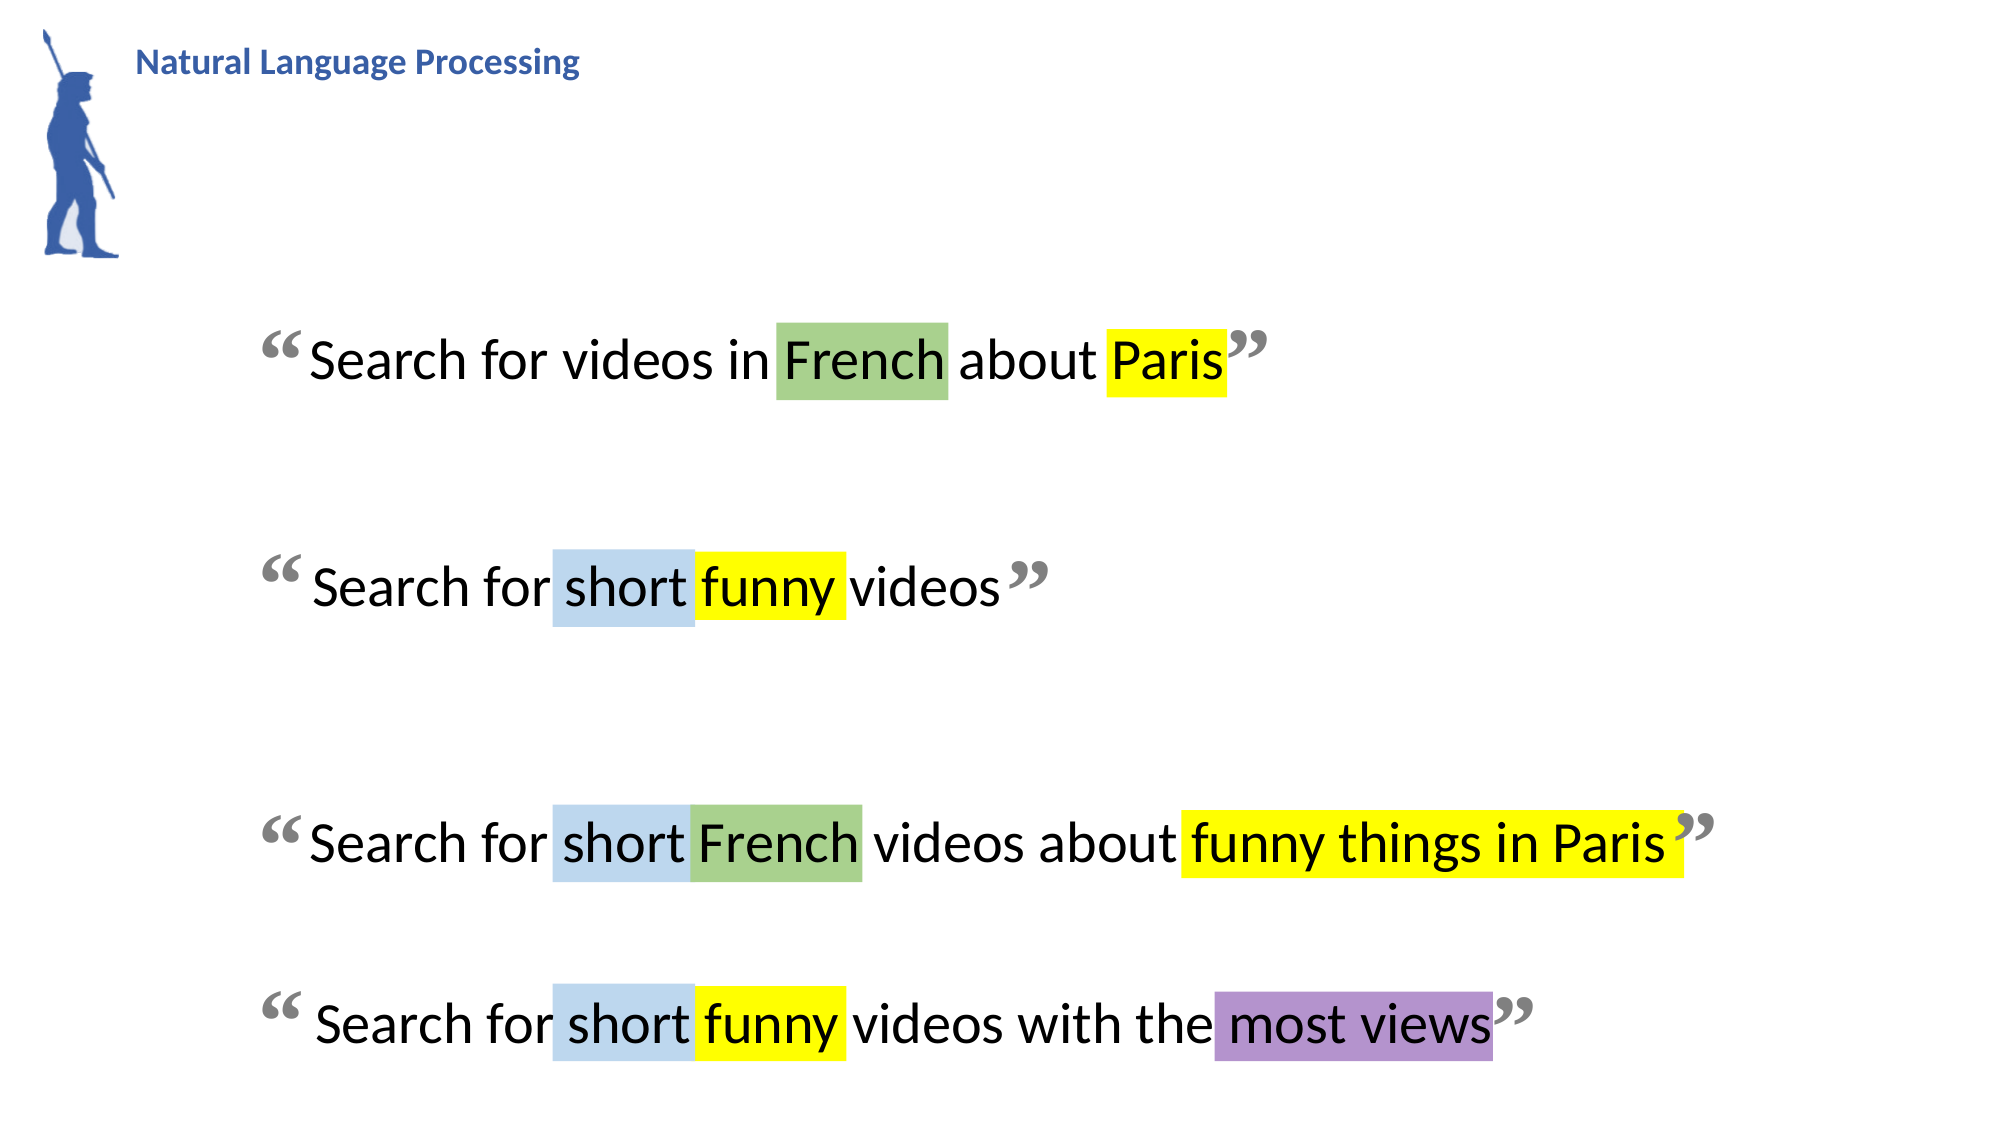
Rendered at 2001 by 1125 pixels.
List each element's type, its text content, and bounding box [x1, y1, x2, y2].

text_box Search for short funny videos [320, 540, 992, 626]
text_box “ [243, 516, 320, 641]
text_box Natural Language Processing [120, 29, 596, 90]
text_box “ [243, 292, 320, 417]
text_box Search for short funny videos with the most views [320, 977, 1476, 1063]
text_box ” [1657, 775, 1734, 900]
text_box Search for short French videos about funny things in Paris [320, 796, 1657, 882]
text_box ” [1476, 959, 1553, 1085]
text_box ” [1210, 292, 1287, 417]
picture [43, 29, 119, 259]
text_box ” [992, 522, 1068, 648]
text_box “ [243, 777, 320, 903]
text_box “ [243, 953, 320, 1078]
text_box Search for videos in French about Paris [320, 313, 1210, 399]
